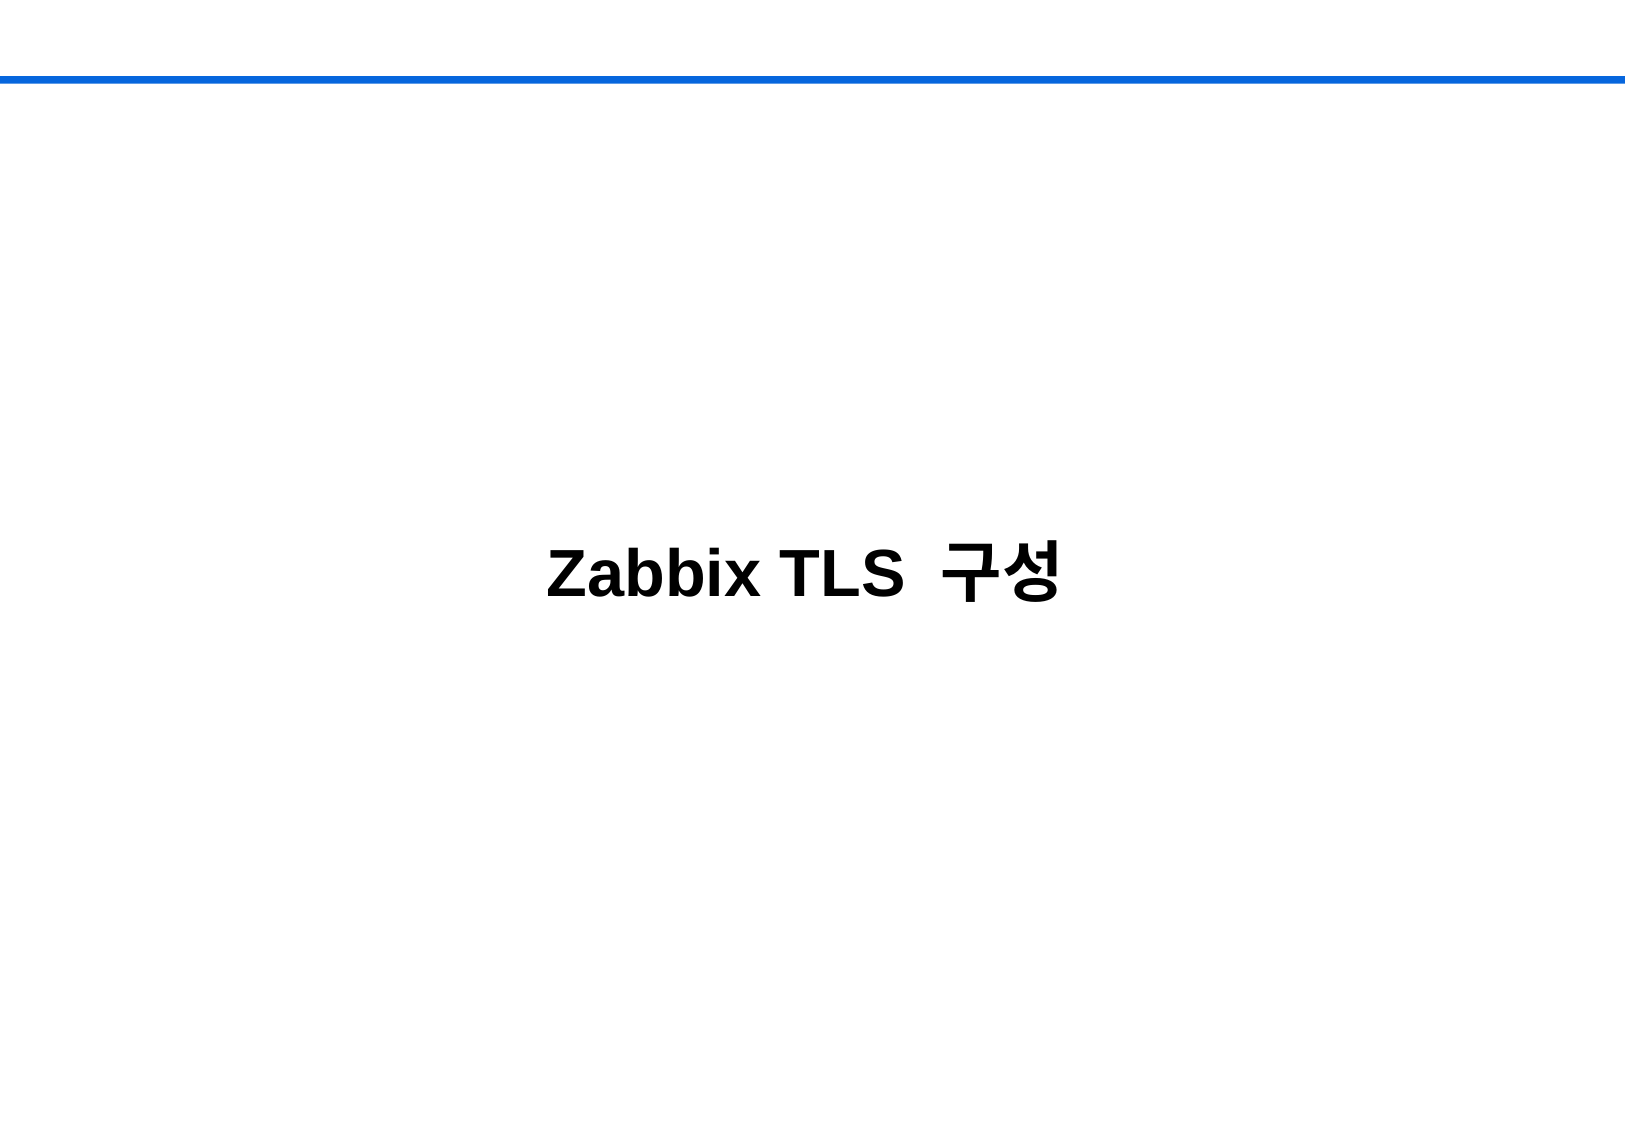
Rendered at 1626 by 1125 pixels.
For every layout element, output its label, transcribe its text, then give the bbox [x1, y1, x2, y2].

text_box Zabbix TLS 구성 [265, 521, 1346, 617]
